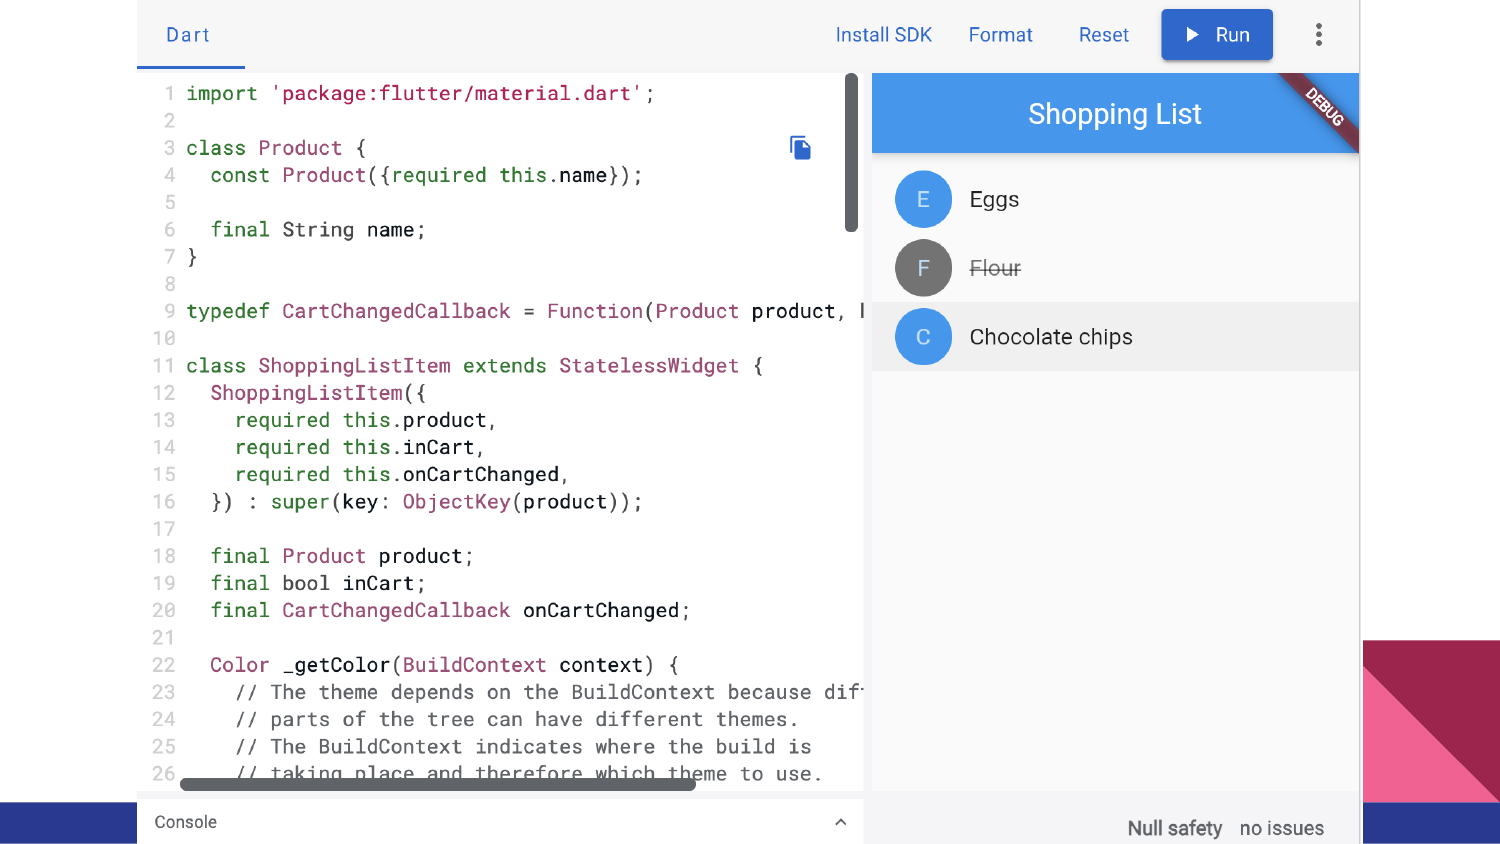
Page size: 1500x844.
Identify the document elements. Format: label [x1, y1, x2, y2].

picture [137, 0, 1363, 844]
